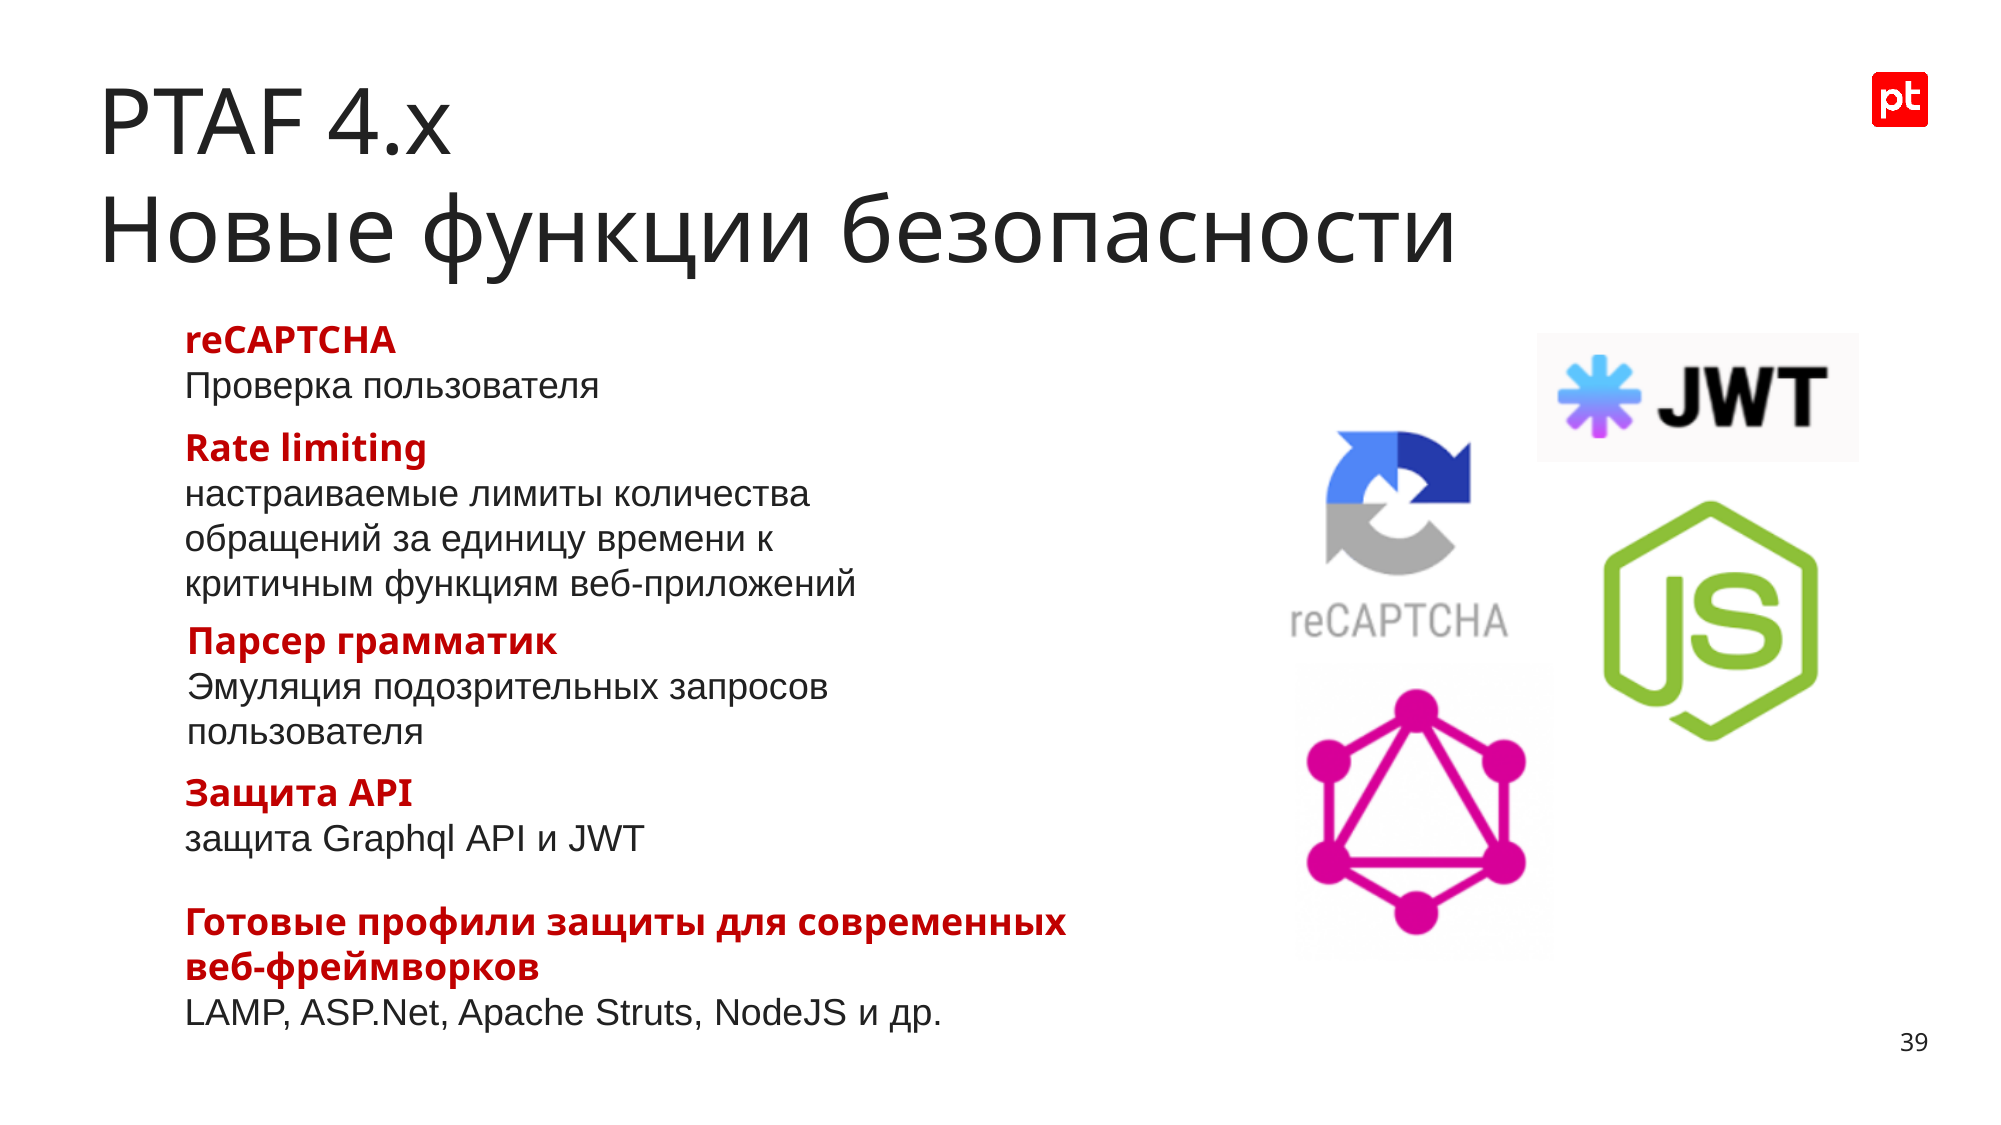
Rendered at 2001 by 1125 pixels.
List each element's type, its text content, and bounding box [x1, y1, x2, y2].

picture [1586, 481, 1850, 753]
picture [1921, 72, 1928, 127]
text_box Защита API защита Graphql API и JWT [169, 761, 985, 867]
text_box PTAF 4.x Новые функции безопасности [82, 56, 1921, 208]
text_box Парсер грамматик Эмуляция подозрительных запросов пользователя [172, 610, 988, 760]
picture [1262, 412, 1519, 646]
picture [1295, 663, 1554, 961]
picture [1537, 333, 1859, 462]
text_box Rate limiting настраиваемые лимиты количества обращений за единицу времени к критичным функциям веб-приложений [169, 416, 985, 612]
text_box Готовые профили защиты для современных веб-фреймворков LAMP, ASP.Net, Apache Struts, NodeJS и др. [169, 890, 1158, 1041]
slide_number 39 [1608, 1013, 1944, 1074]
text_box reCAPTCHA Проверка пользователя [169, 308, 985, 414]
